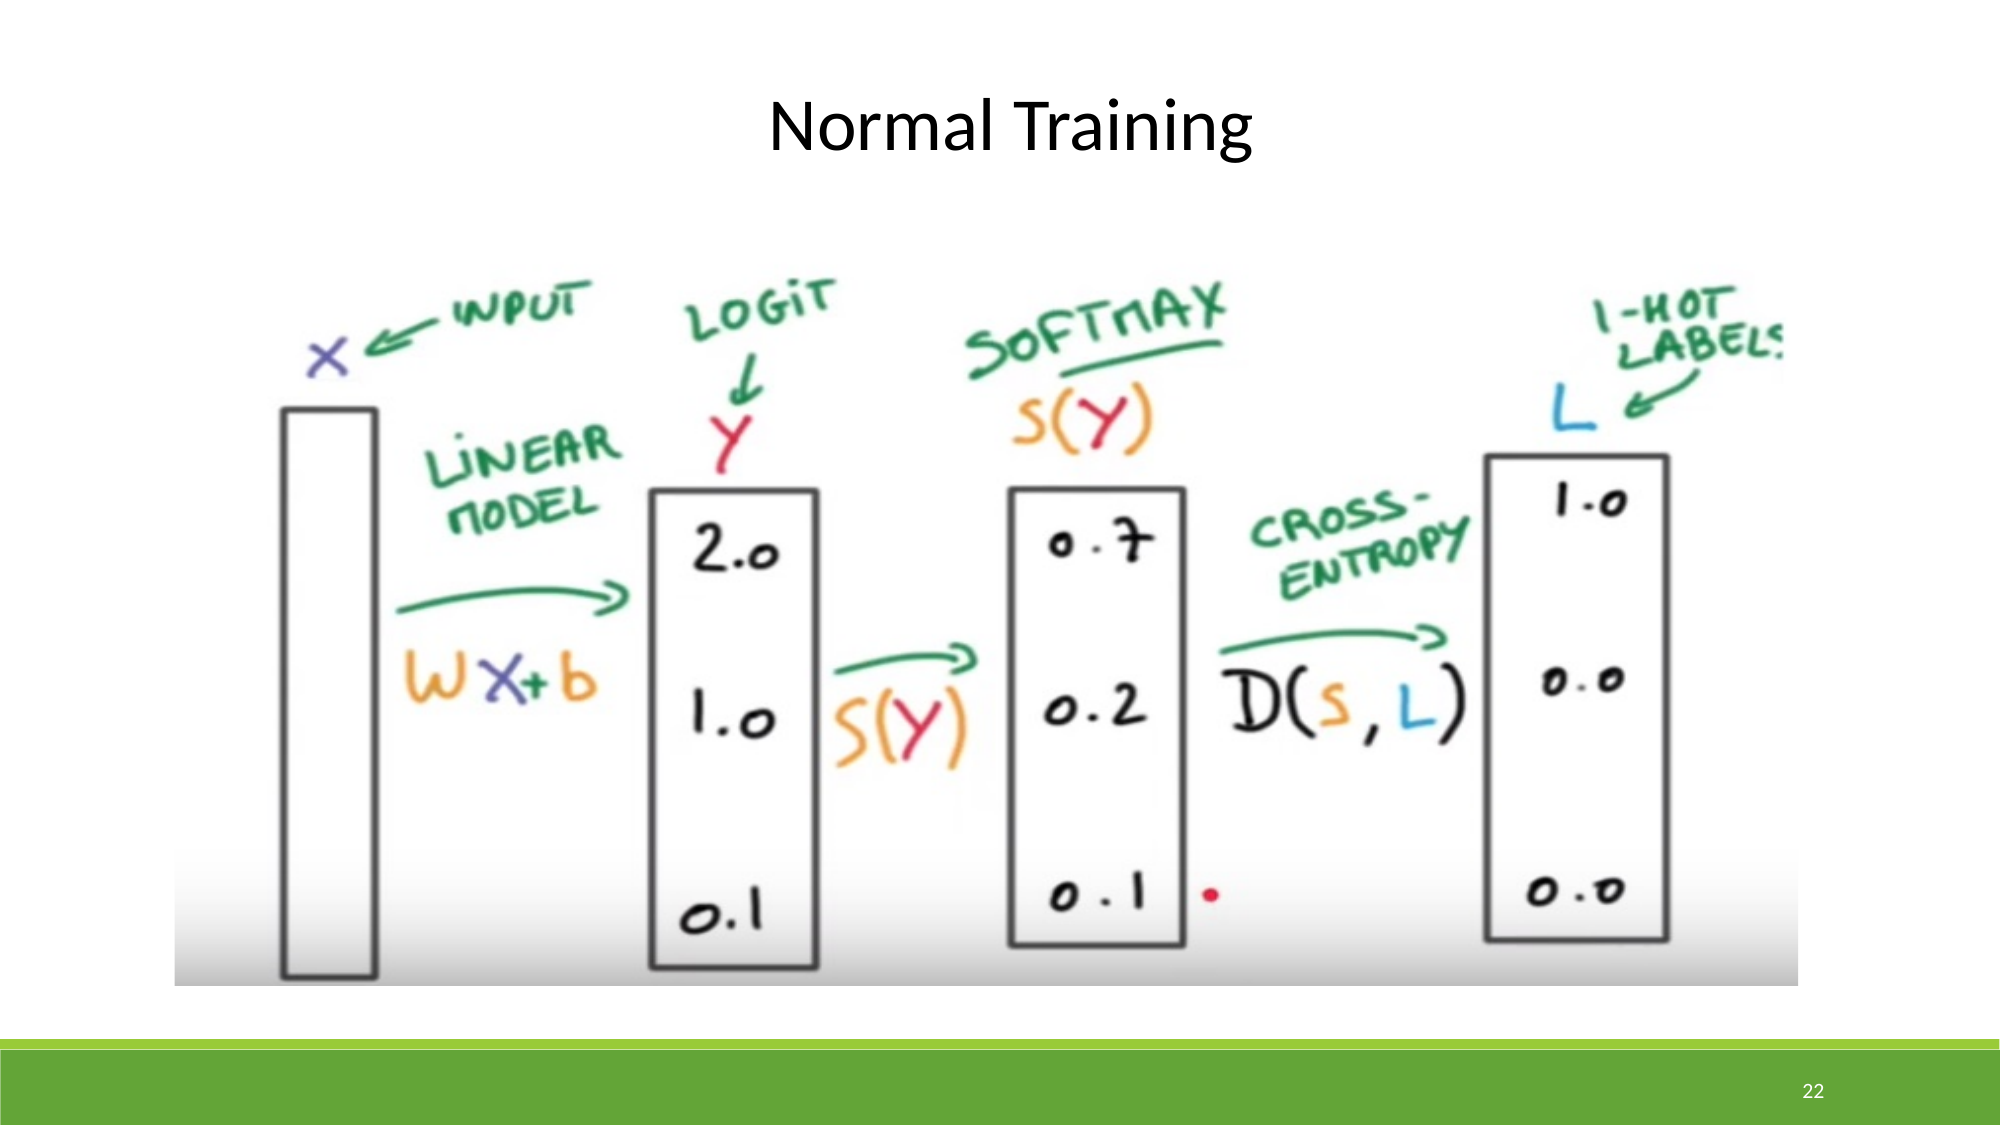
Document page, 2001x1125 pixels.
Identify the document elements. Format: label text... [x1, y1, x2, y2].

slide_number 22 [1624, 1059, 1840, 1120]
text_box Normal Training [754, 68, 1270, 174]
picture [173, 211, 1799, 987]
